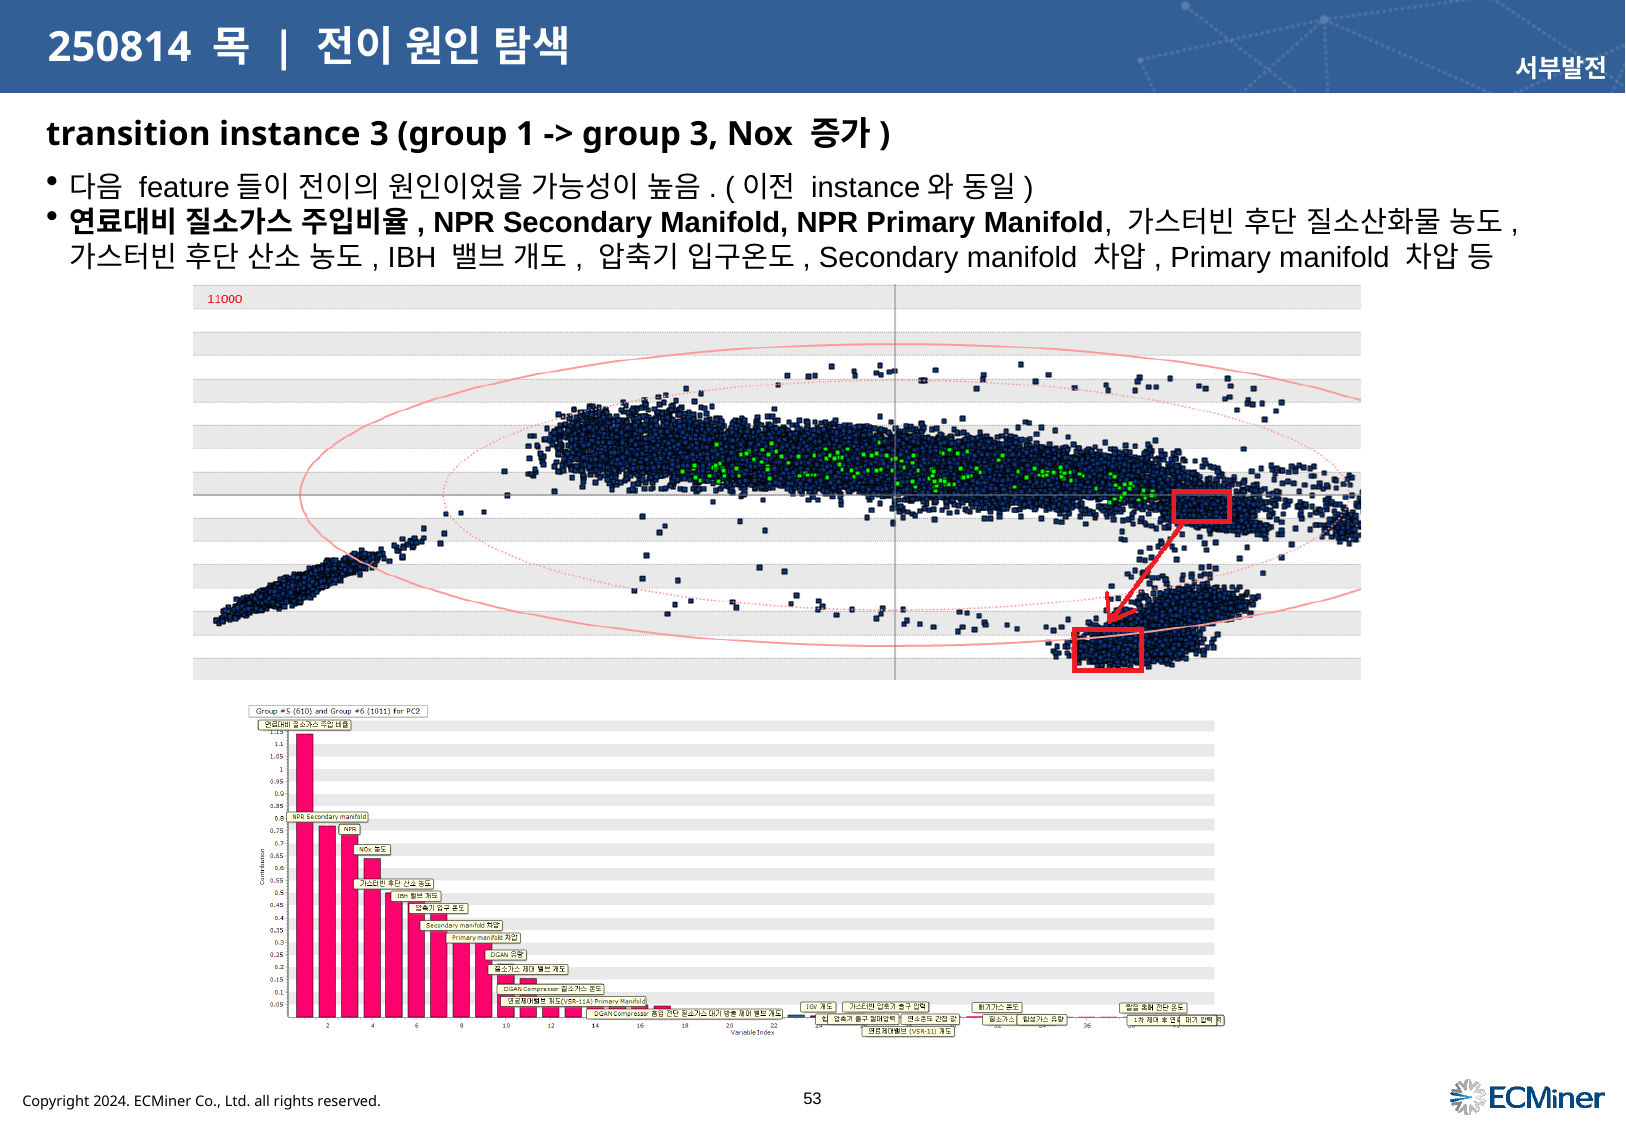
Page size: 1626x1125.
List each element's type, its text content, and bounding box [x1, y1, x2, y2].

picture [193, 270, 1362, 690]
title 250814 목 | 전이 원인 탐색 [32, 12, 1435, 79]
list 서부발전 [1137, 44, 1622, 91]
picture [243, 702, 1232, 1038]
text_box 다음 feature들이 전이의 원인이었을 가능성이 높음. (이전 instance와 동일) 연료대비 질소가스 주입비율, NPR Secondary Manifold, NPR Primary Manifold, 가스터빈 후단 질소산화물 농도, 가스터빈 후단 산소 농도, IBH 밸브 개도, 압축기 입구온도, Secondary manifold 차압, Primary manifold 차압 등 [45, 168, 1592, 274]
picture [0, 0, 1625, 93]
picture [1450, 1079, 1605, 1115]
list transition instance 3 (group 1 -> group 3, Nox 증가) [34, 93, 1581, 160]
